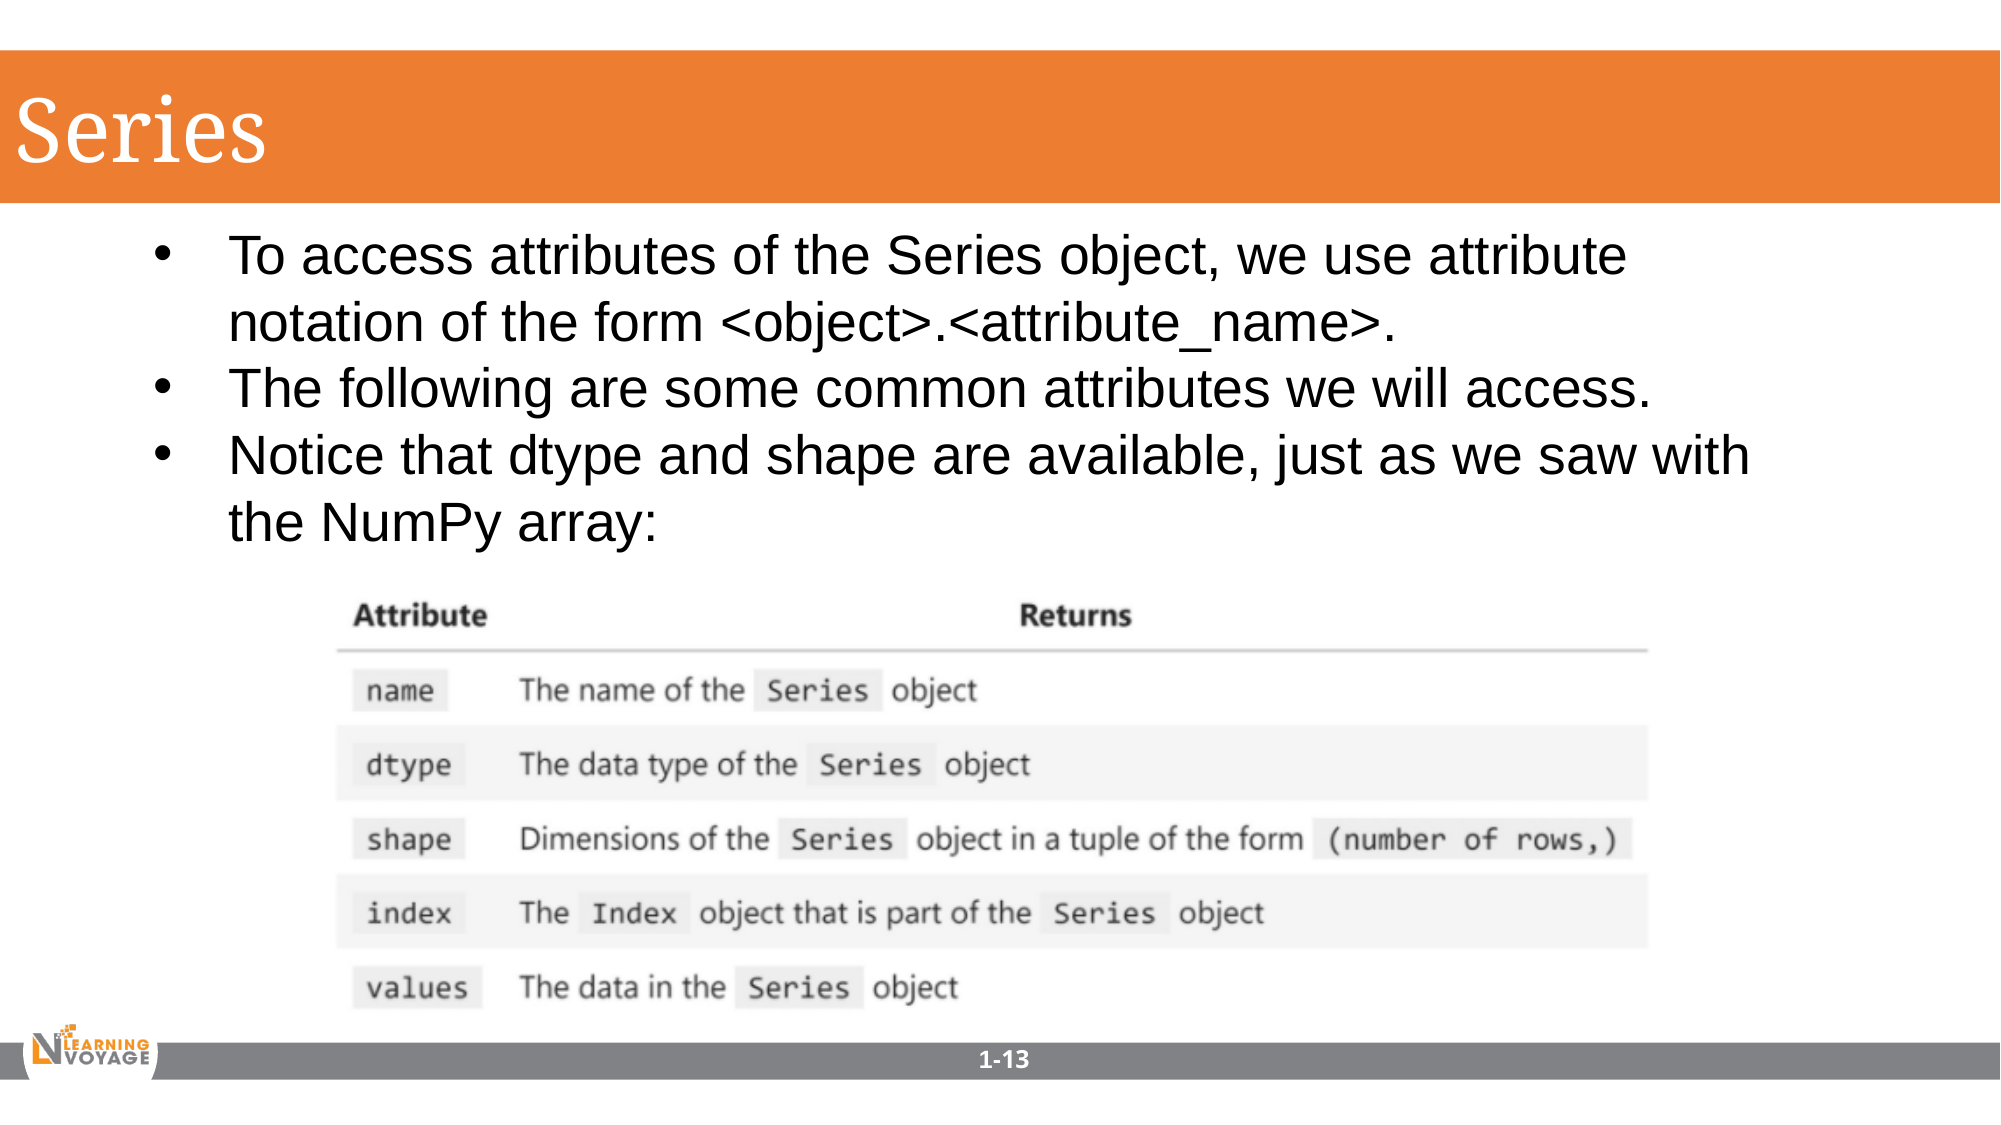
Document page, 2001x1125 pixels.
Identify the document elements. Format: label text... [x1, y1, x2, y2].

text_box To access attributes of the Series object, we use attribute notation of the form <object>.<attribute_name>. The following are some common attributes we will access. Notice that dtype and shape are available, just as we saw with the NumPy array: [153, 216, 1815, 553]
picture [0, 942, 192, 1125]
slide_number 1-13 [923, 1027, 1045, 1095]
text_box Series [0, 49, 2000, 204]
picture [332, 584, 1668, 1027]
